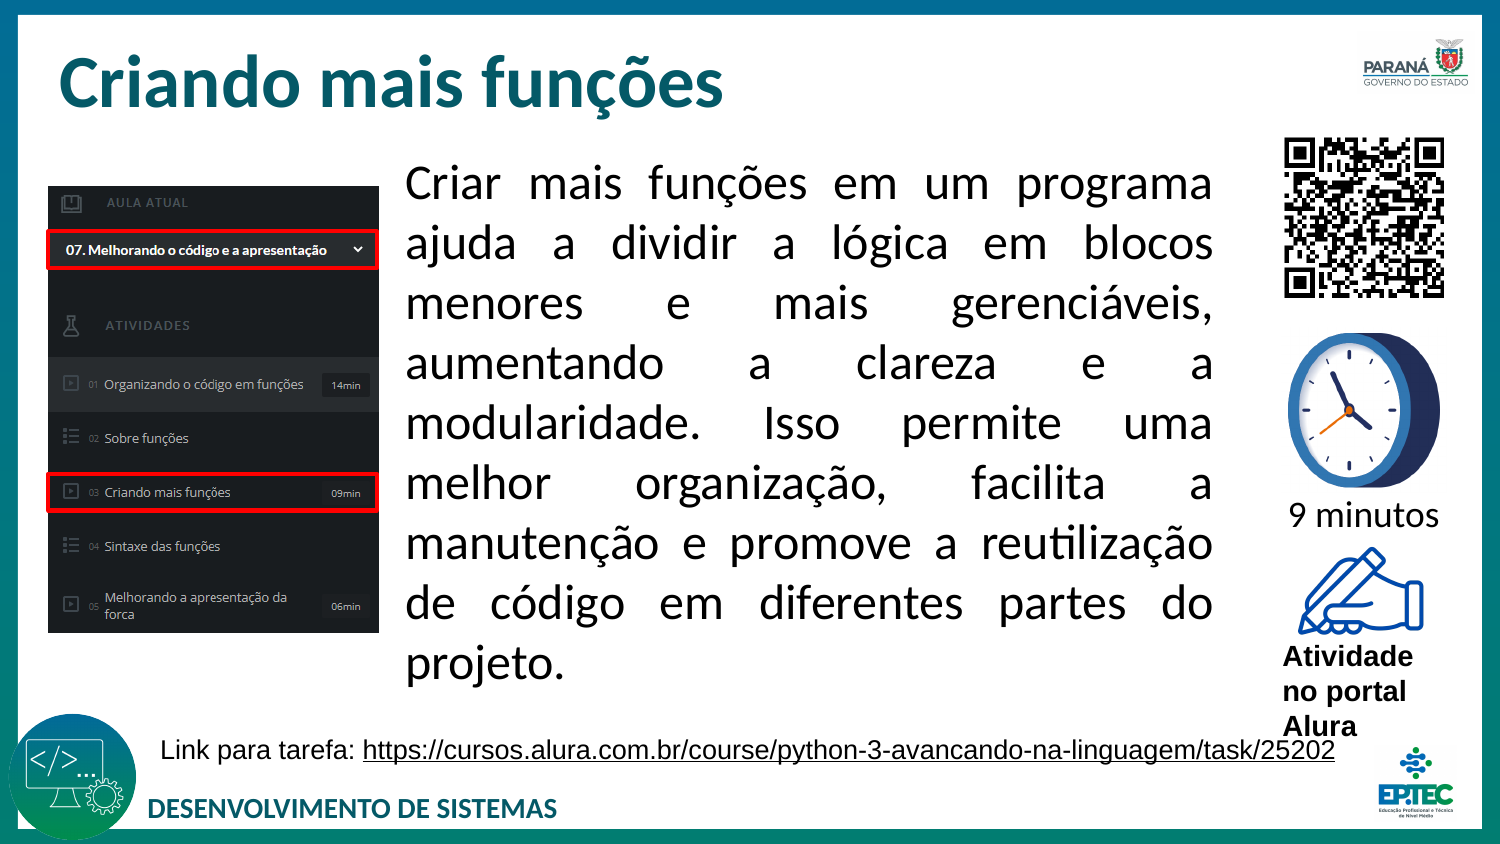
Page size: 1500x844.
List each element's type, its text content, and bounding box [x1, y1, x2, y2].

text_box Criar mais funções em um programa ajuda a dividir a lógica em blocos menores e mais gerenciáveis, aumentando a clareza e a modularidade. Isso permite uma melhor organização, facilita a manutenção e promove a reutilização de código em diferentes partes do projeto. [390, 142, 1229, 698]
picture [1284, 515, 1439, 670]
picture [1356, 30, 1475, 94]
picture [8, 713, 137, 841]
text_box Atividade no portal Alura [1267, 629, 1472, 750]
text_box 9 minutos [1241, 482, 1486, 543]
text_box [17, 14, 1482, 829]
picture [0, 273, 17, 277]
text_box DESENVOLVIMENTO DE SISTEMAS [141, 783, 644, 830]
picture [47, 186, 379, 633]
picture [1374, 745, 1457, 822]
picture [1279, 131, 1445, 302]
picture [1280, 326, 1447, 493]
text_box Criando mais funções [44, 25, 1333, 131]
text_box Link para tarefa: https://cursos.alura.com.br/course/python-3-avancando-na-linguagem/task/25202 [145, 724, 1369, 773]
picture [1482, 273, 1500, 277]
